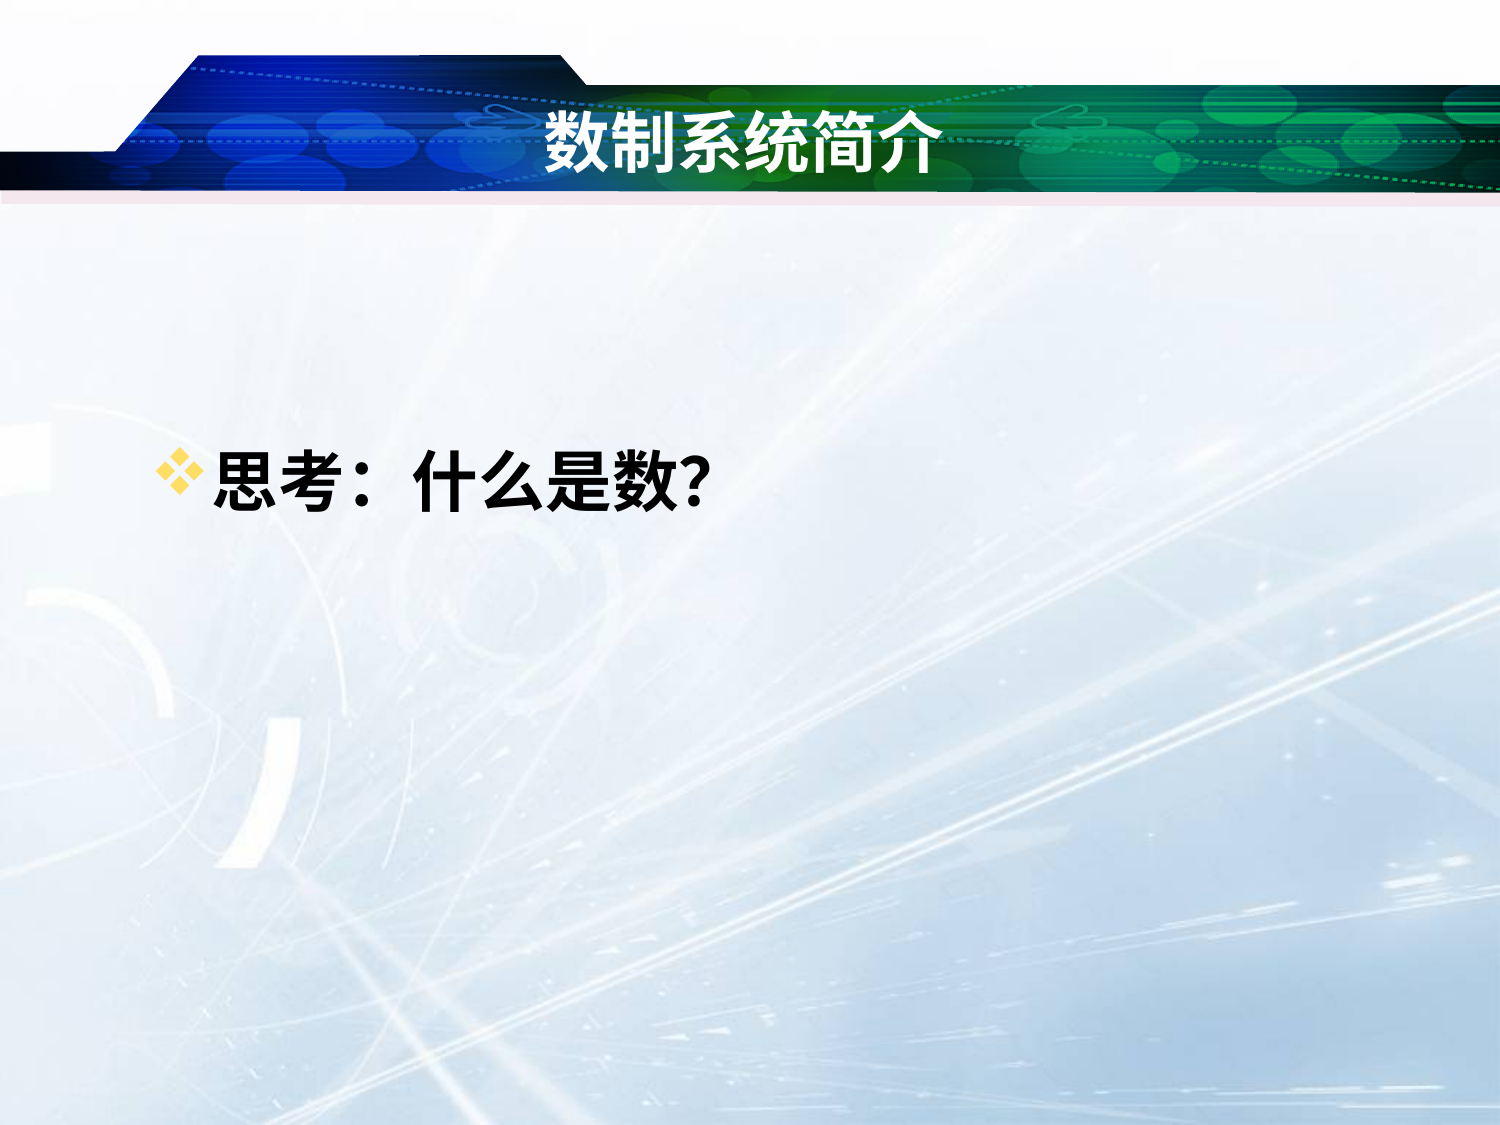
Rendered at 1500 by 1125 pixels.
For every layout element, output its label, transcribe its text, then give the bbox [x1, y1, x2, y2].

list 思考：什么是数？ [135, 266, 1426, 1064]
picture [0, 0, 1500, 1125]
title 数制系统简介 [99, 94, 1388, 188]
